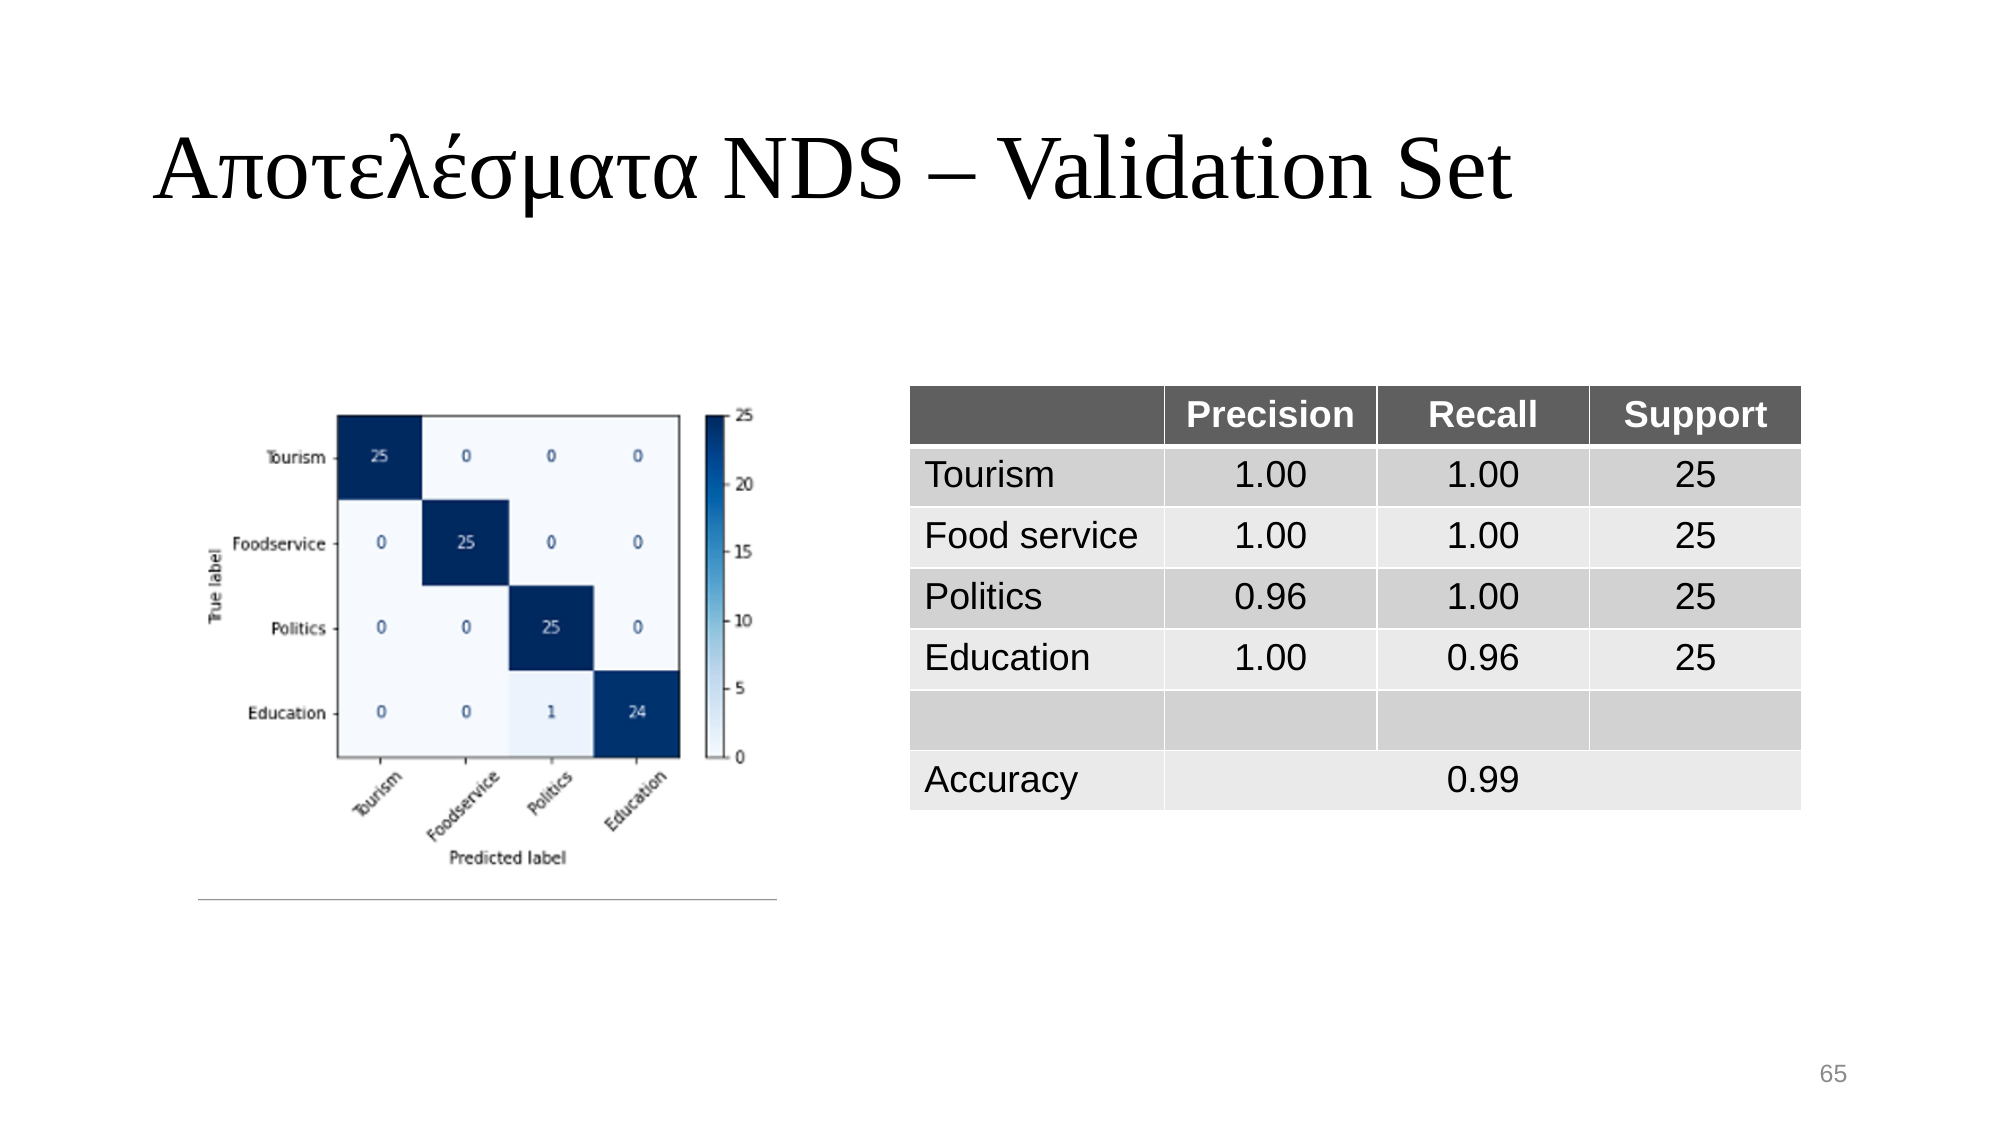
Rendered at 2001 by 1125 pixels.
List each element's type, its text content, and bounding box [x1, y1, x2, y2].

slide_number 65 [1412, 1042, 1863, 1103]
table_header [910, 386, 1164, 444]
table_cell 1.00 [1165, 508, 1376, 567]
table_cell 0.96 [1378, 630, 1589, 689]
table_cell 1.00 [1378, 508, 1589, 567]
table_cell 0.96 [1165, 569, 1376, 628]
table_cell Accuracy [910, 751, 1164, 810]
table_cell Food service [910, 508, 1164, 567]
table_cell [1378, 691, 1589, 750]
table_header Precision [1165, 386, 1376, 444]
table_cell 25 [1590, 569, 1801, 628]
title Αποτελέσματα NDS – Validation Set [137, 59, 1863, 278]
table_cell Education [910, 630, 1164, 689]
table_cell 25 [1590, 449, 1801, 506]
table_cell 1.00 [1165, 630, 1376, 689]
table_cell [910, 691, 1164, 750]
table_cell 0.99 [1165, 751, 1801, 810]
table_cell Politics [910, 569, 1164, 628]
table_cell Tourism [910, 449, 1164, 506]
table_header Support [1590, 386, 1801, 444]
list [198, 367, 777, 908]
table_header Recall [1378, 386, 1589, 444]
table_cell [1165, 691, 1376, 750]
table_cell 1.00 [1378, 569, 1589, 628]
table_cell 25 [1590, 630, 1801, 689]
table_cell 25 [1590, 508, 1801, 567]
table_cell [1590, 691, 1801, 750]
table_cell 1.00 [1378, 449, 1589, 506]
table_cell 1.00 [1165, 449, 1376, 506]
